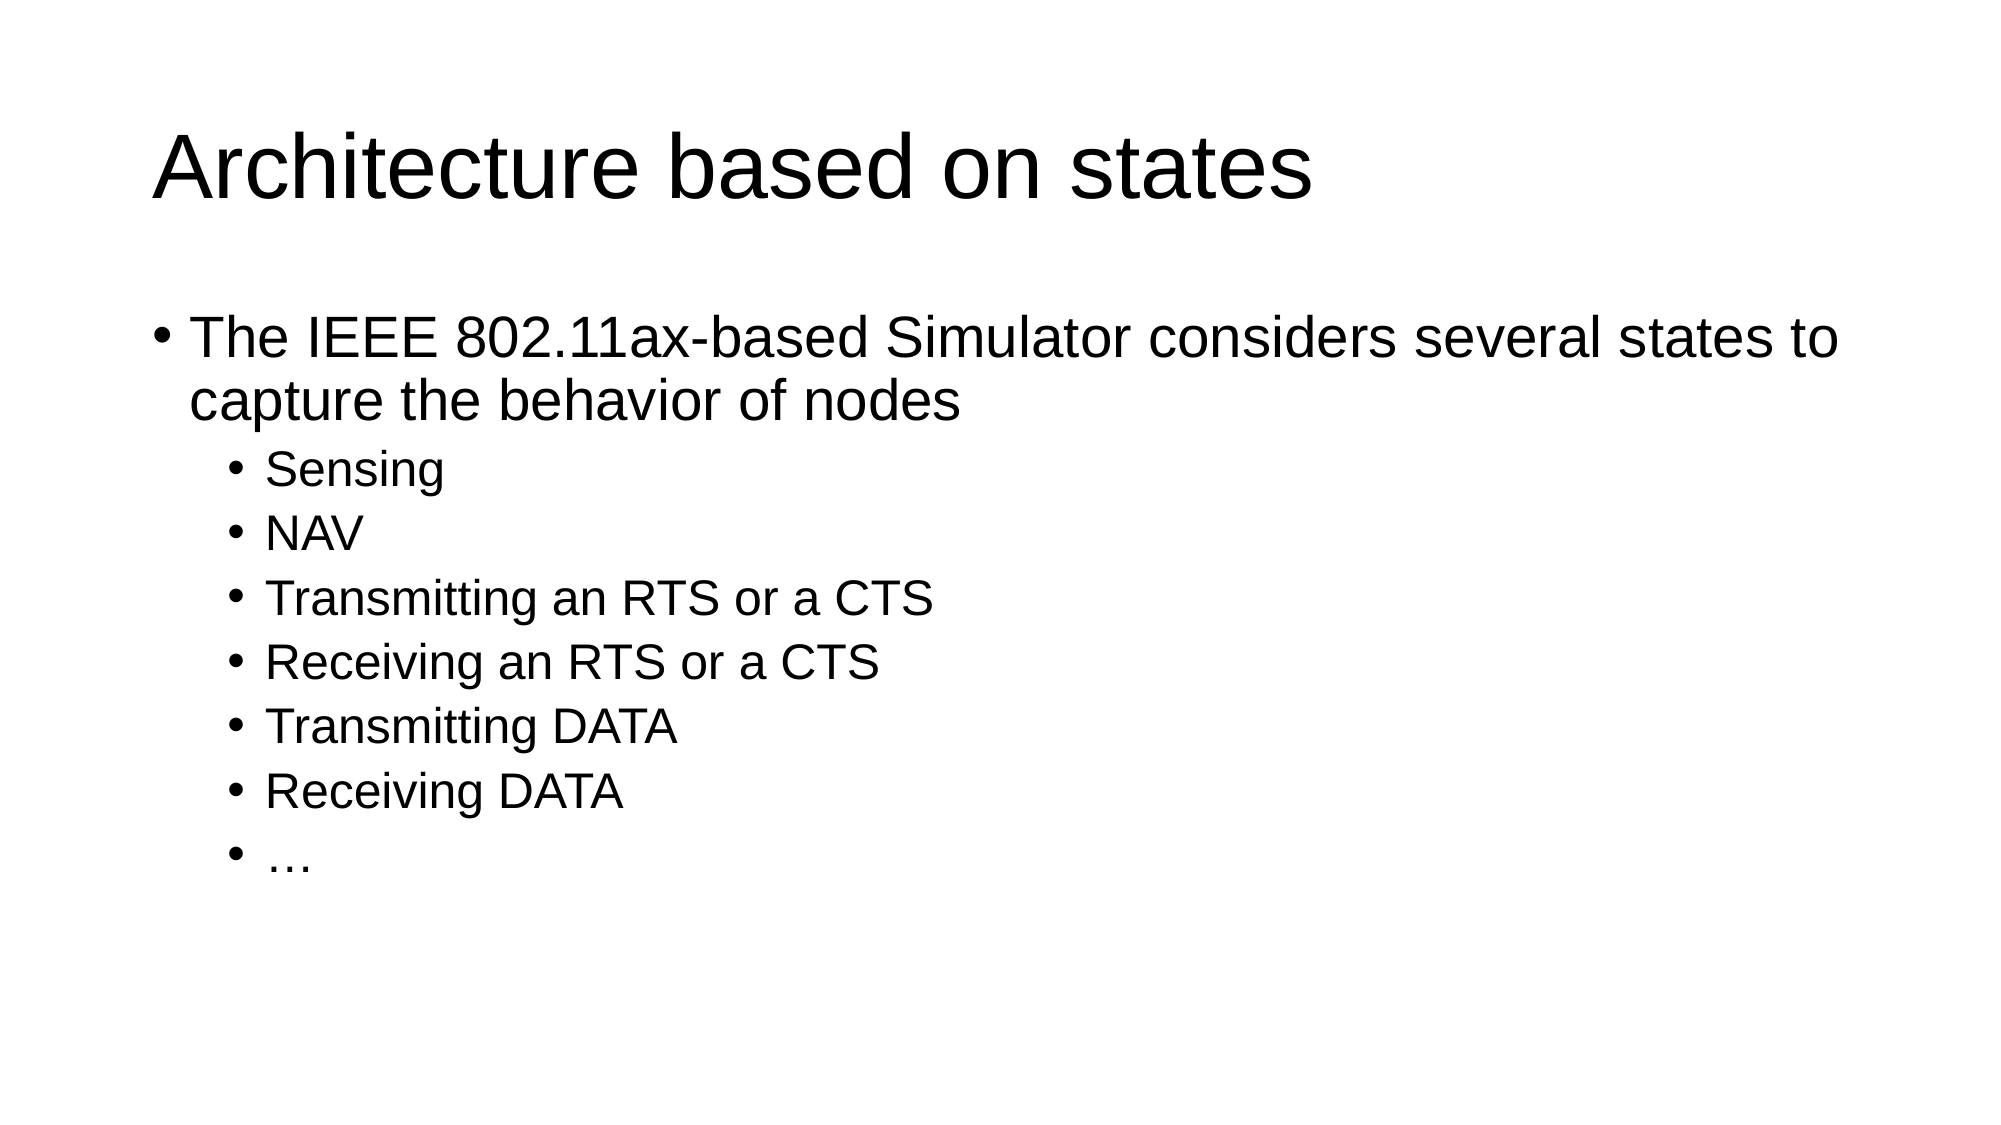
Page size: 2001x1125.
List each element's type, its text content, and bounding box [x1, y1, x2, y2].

title Architecture based on states [137, 59, 1863, 278]
list The IEEE 802.11ax-based Simulator considers several states to capture the behavior of nodes Sensing NAV Transmitting an RTS or a CTS Receiving an RTS or a CTS Transmitting DATA Receiving DATA … [137, 299, 1863, 936]
